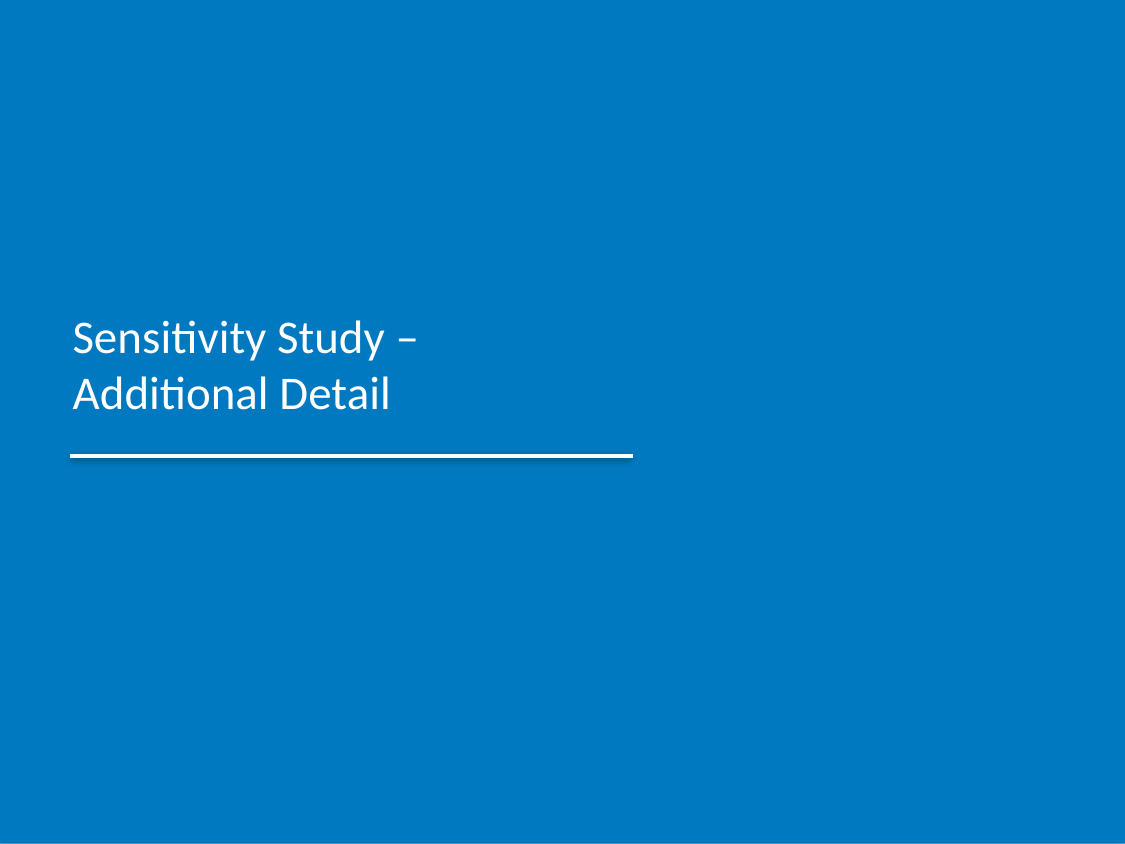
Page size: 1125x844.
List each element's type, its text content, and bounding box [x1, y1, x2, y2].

list Sensitivity Study – Additional Detail [57, 205, 544, 427]
